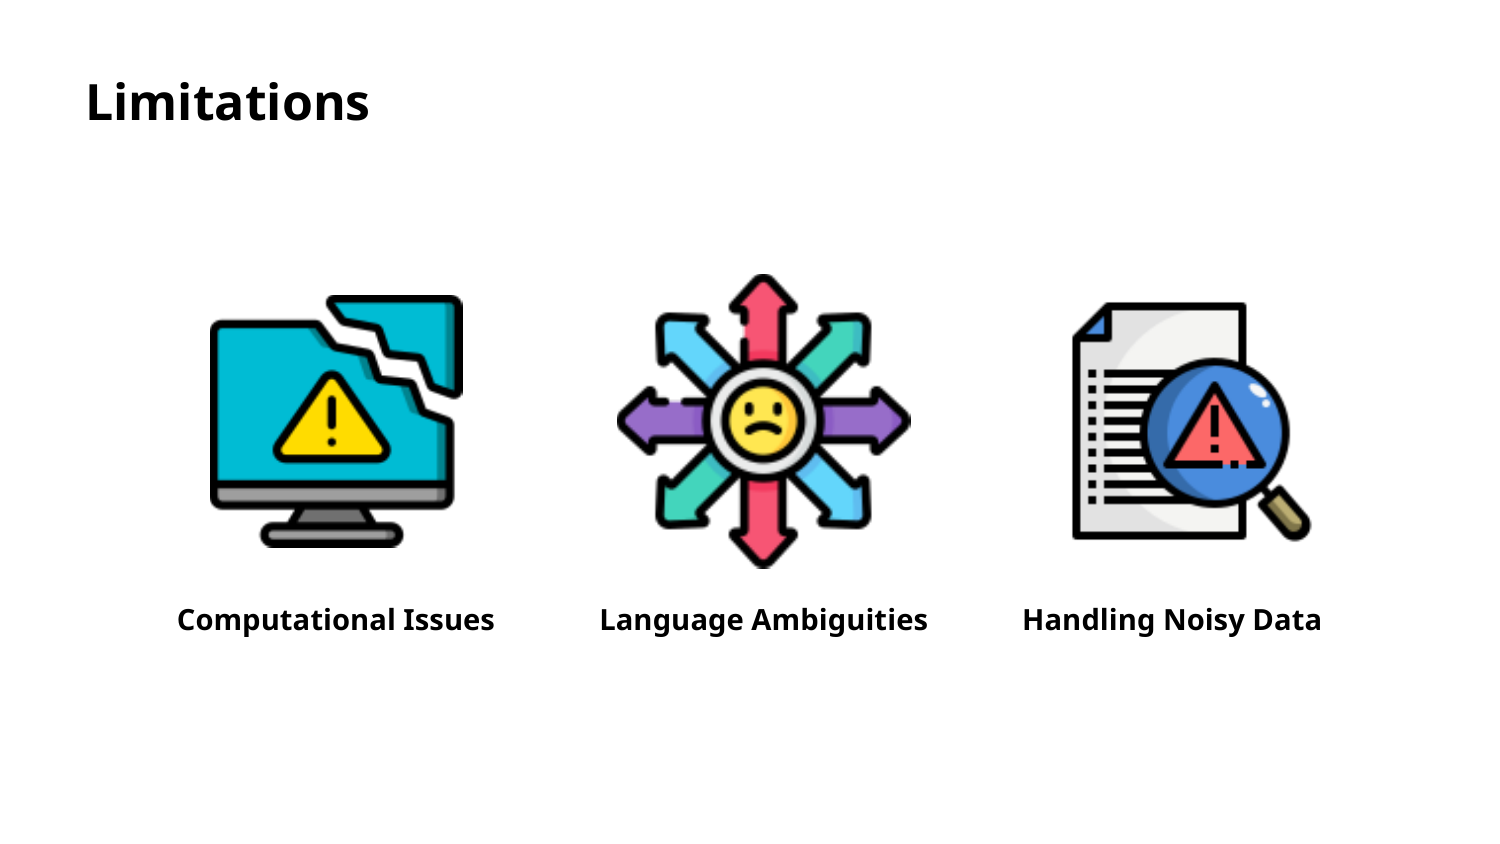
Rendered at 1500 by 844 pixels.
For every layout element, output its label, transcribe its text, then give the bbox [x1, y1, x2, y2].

text_box Computational Issues [141, 586, 531, 649]
text_box Language Ambiguities [569, 586, 959, 649]
picture [616, 274, 912, 569]
title Limitations [56, 55, 401, 148]
picture [209, 295, 463, 549]
picture [1065, 295, 1318, 549]
text_box Handling Noisy Data [986, 586, 1359, 649]
